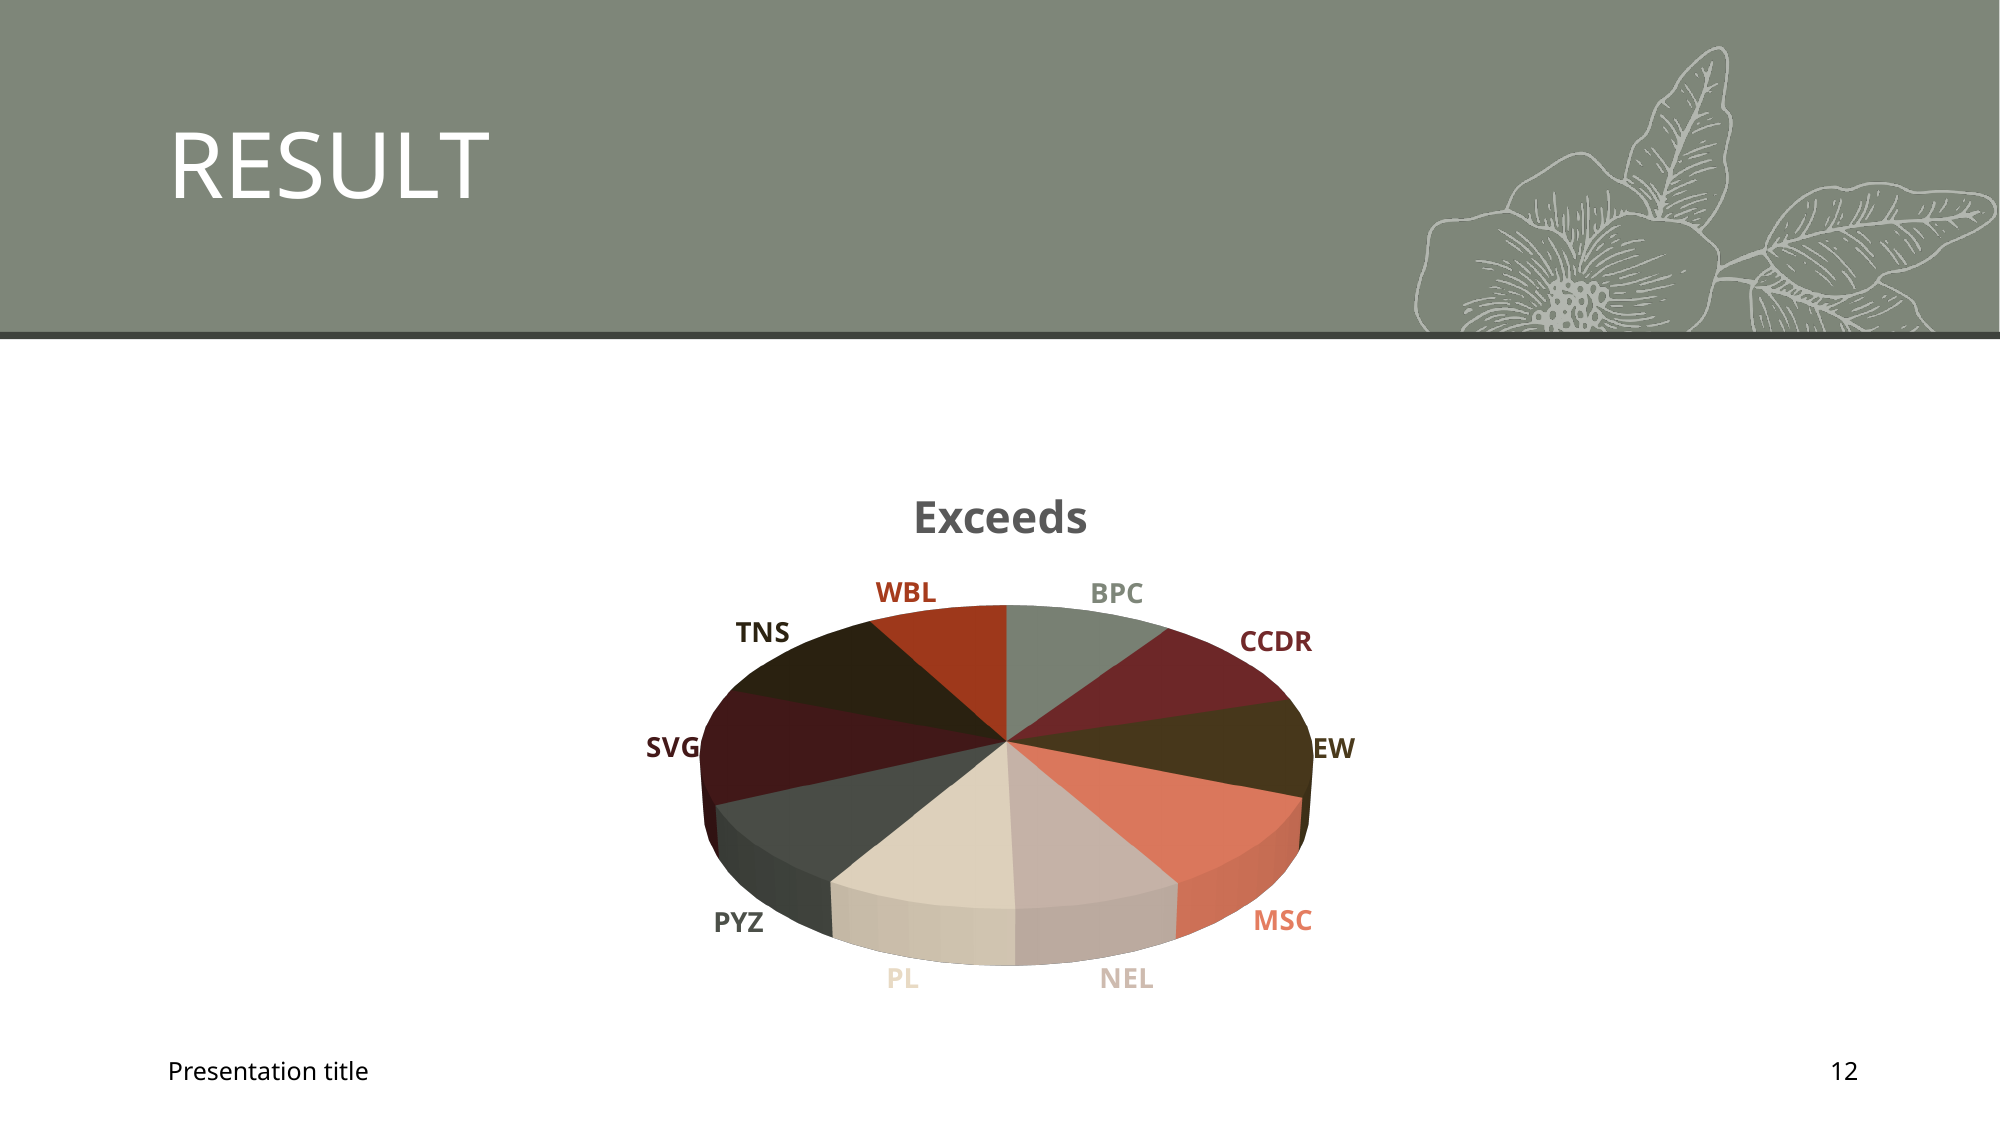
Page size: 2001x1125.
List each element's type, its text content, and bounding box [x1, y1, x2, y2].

slide_number 12 [1744, 1042, 1874, 1103]
chart [137, 454, 1863, 1011]
picture [1389, 21, 2001, 336]
title RESULT [153, 37, 1716, 300]
footer Presentation title [153, 1042, 828, 1103]
